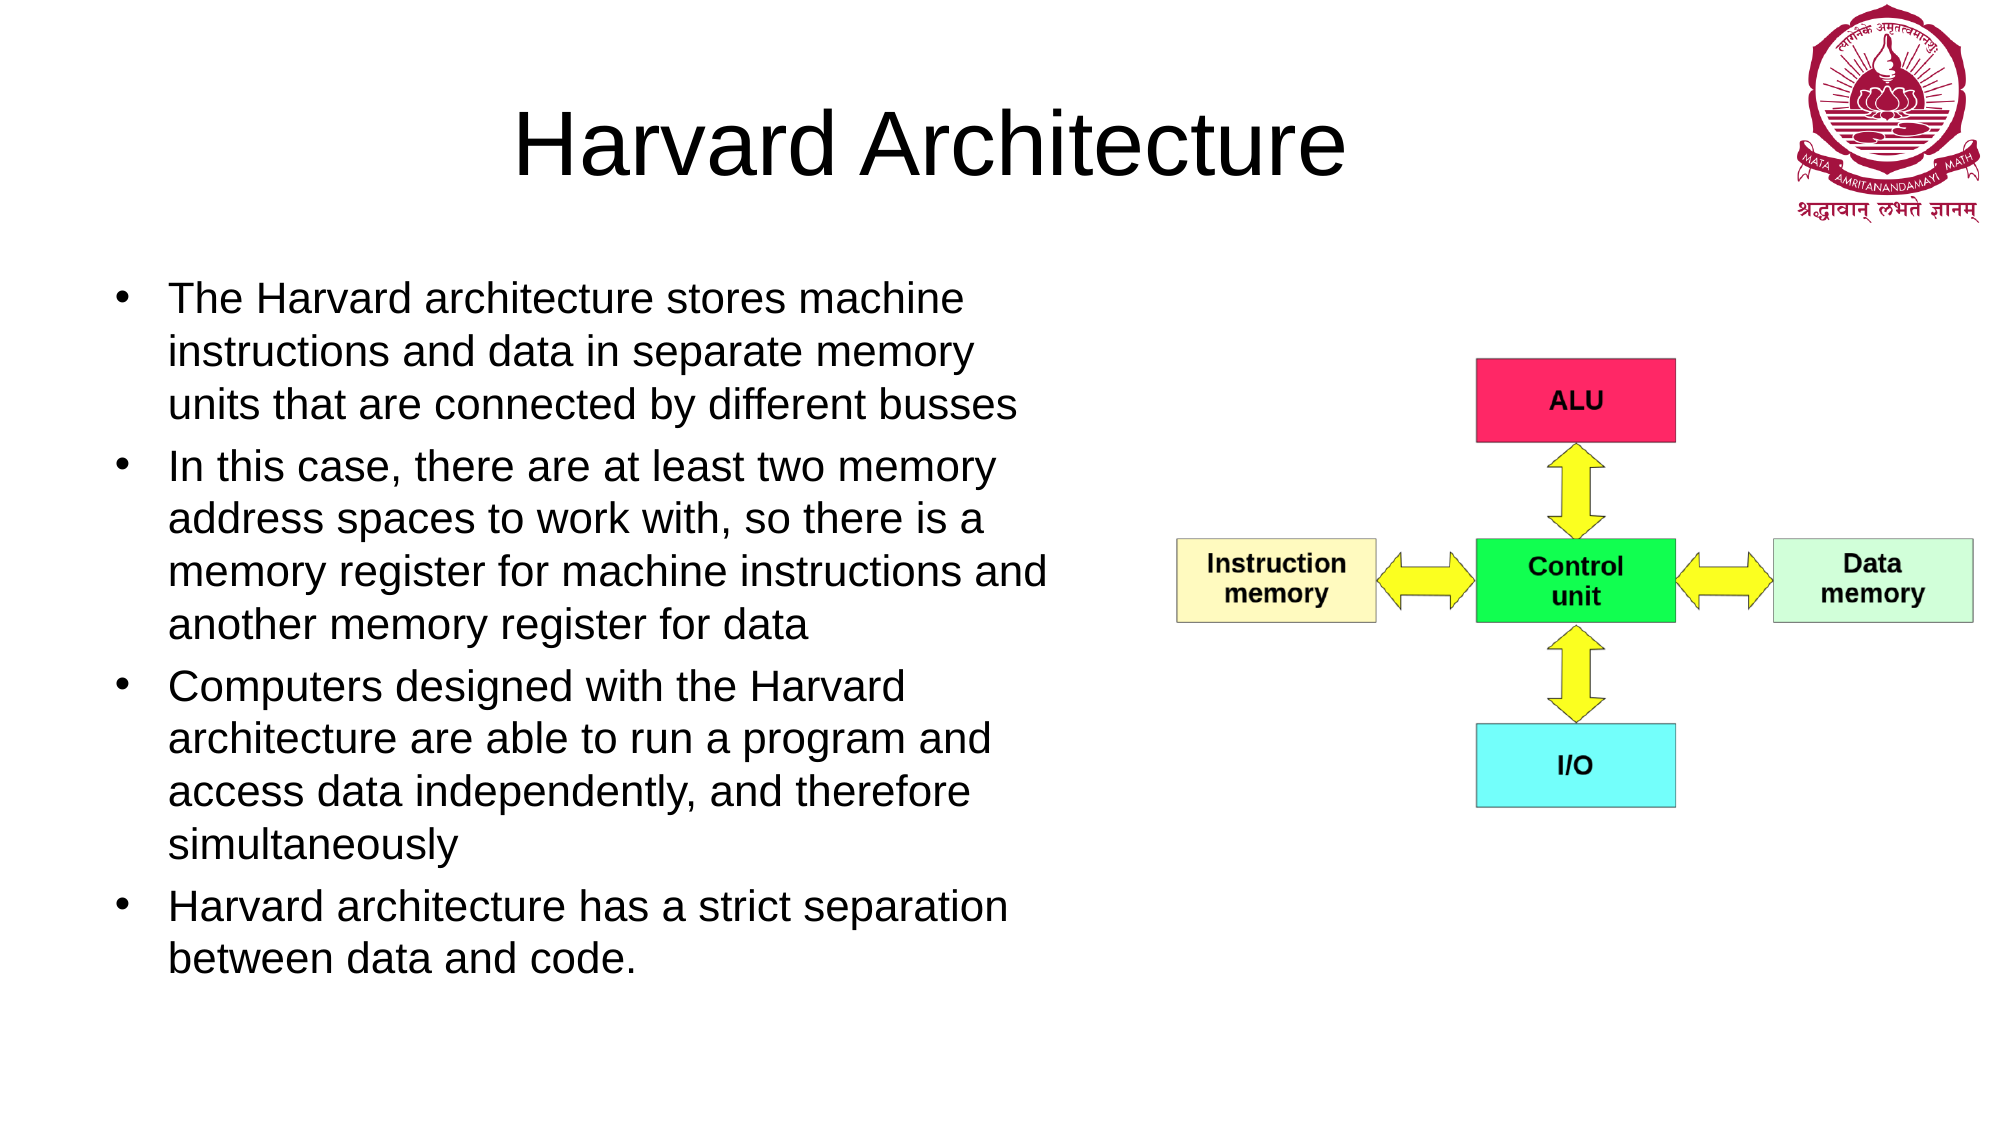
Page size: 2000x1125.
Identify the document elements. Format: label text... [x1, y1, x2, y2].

title Harvard Architecture [99, 45, 1763, 233]
picture [1149, 312, 2000, 853]
picture [1776, 1, 2000, 225]
list The Harvard architecture stores machine instructions and data in separate memory units that are connected by different busses In this case, there are at least two memory address spaces to work with, so there is a memory register for machine instructions and another memory register for data Computers designed with the Harvard architecture are able to run a program and access data independently, and therefore simultaneously Harvard architecture has a strict separation between data and code. [99, 262, 1075, 1005]
